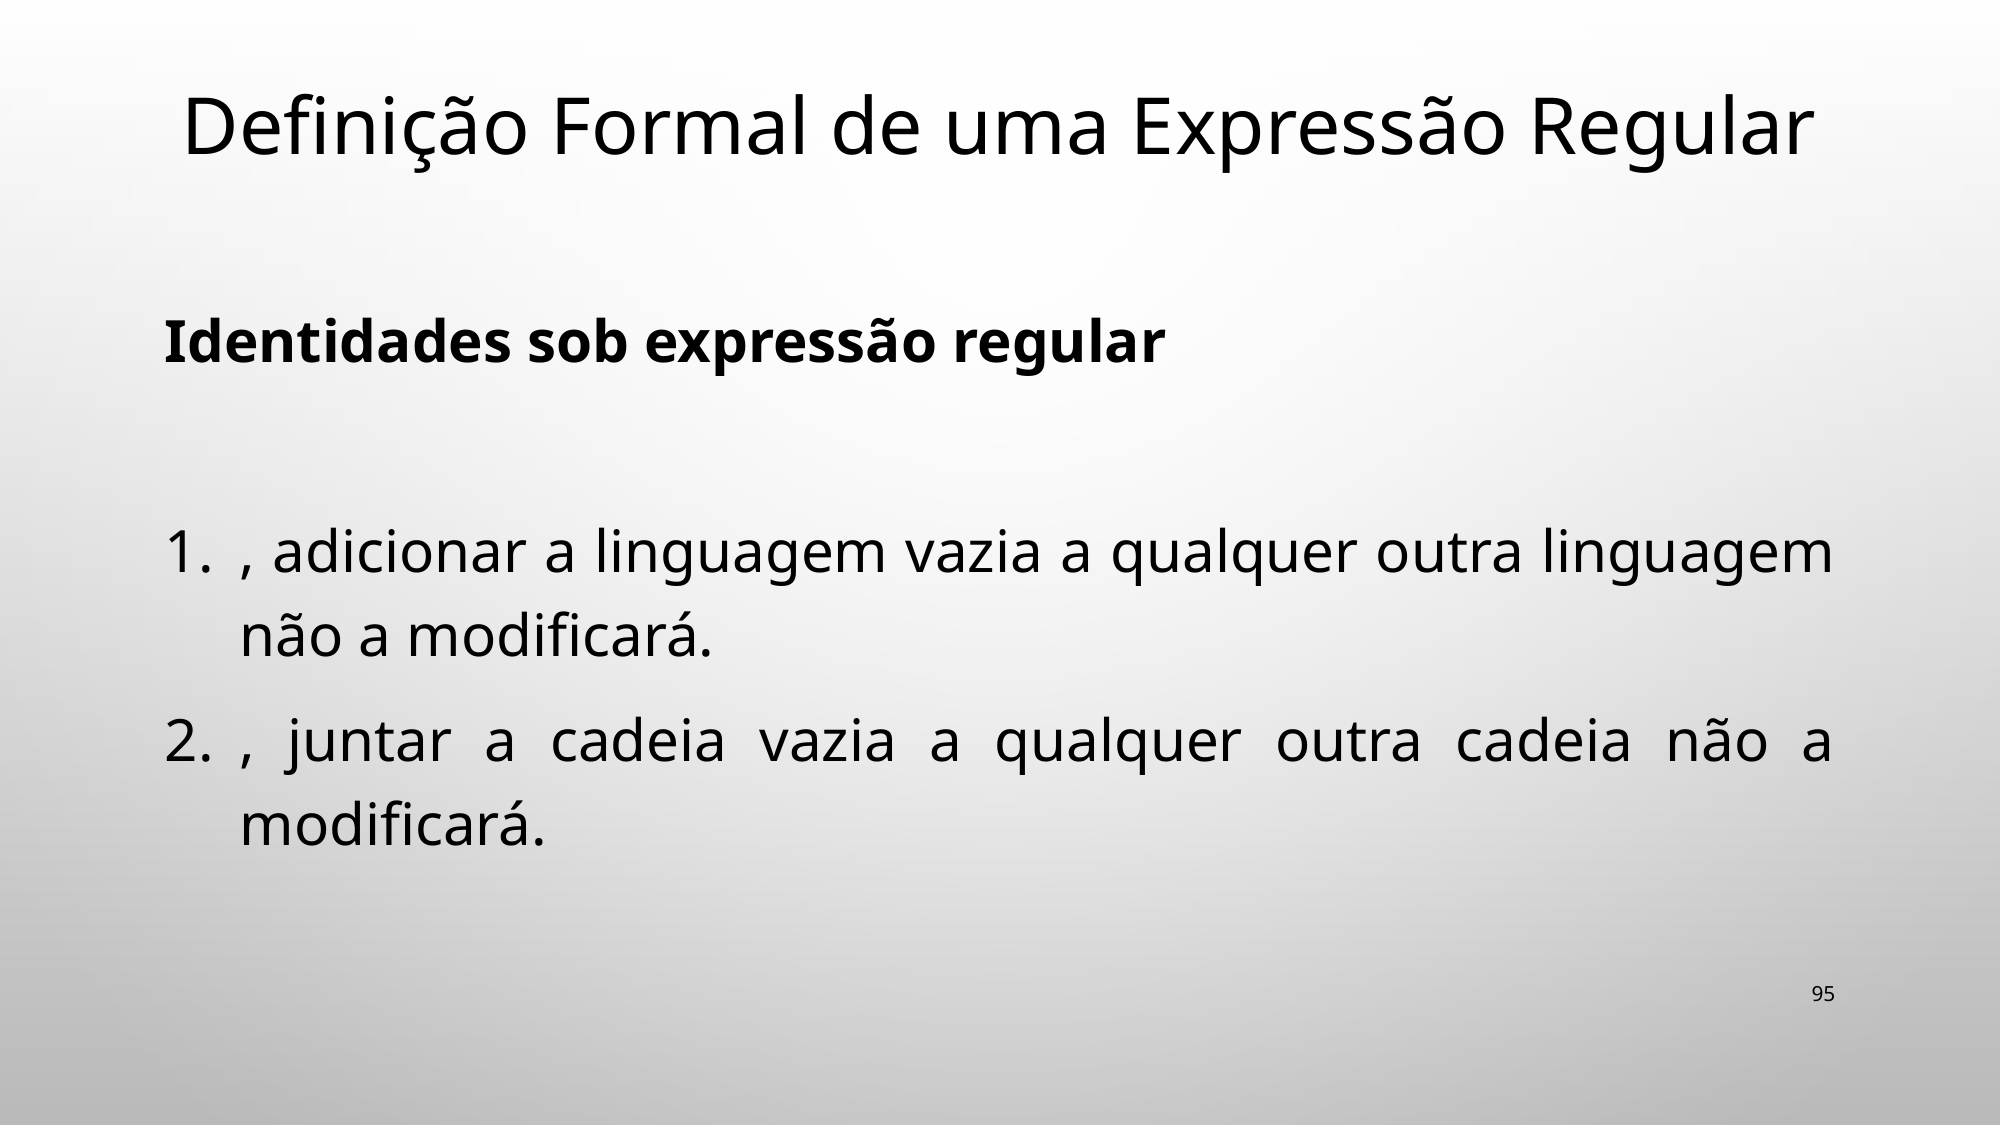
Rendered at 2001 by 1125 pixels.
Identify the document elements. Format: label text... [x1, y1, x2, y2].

picture [0, 0, 2000, 1125]
title Definição Formal de uma Expressão Regular [149, 69, 1851, 189]
slide_number 95 [1724, 965, 1851, 1025]
